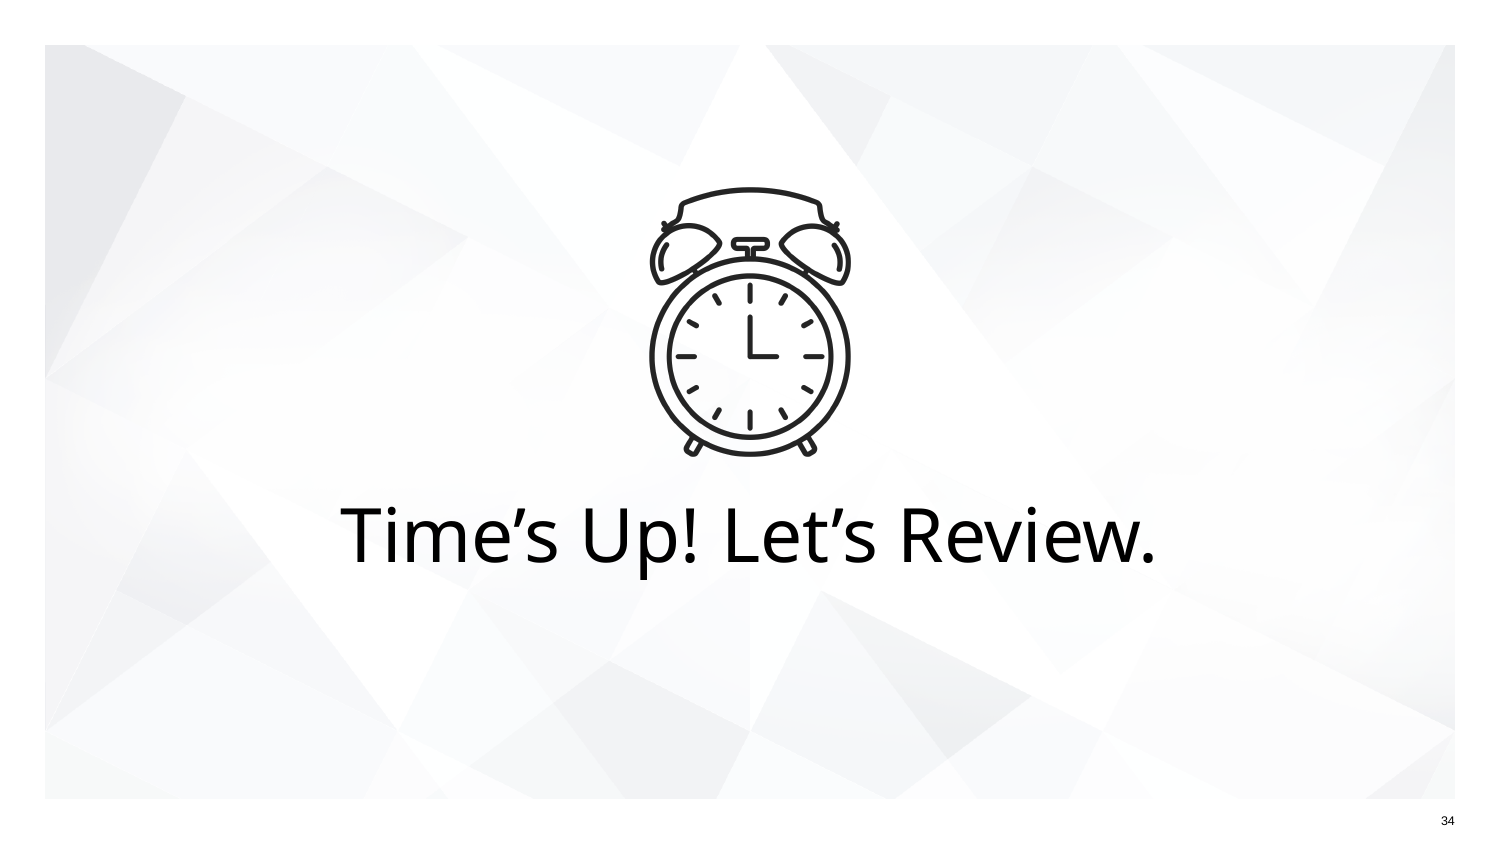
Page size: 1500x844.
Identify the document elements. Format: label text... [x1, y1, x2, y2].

slide_number ‹#› [1412, 813, 1455, 831]
picture [45, 45, 1455, 799]
